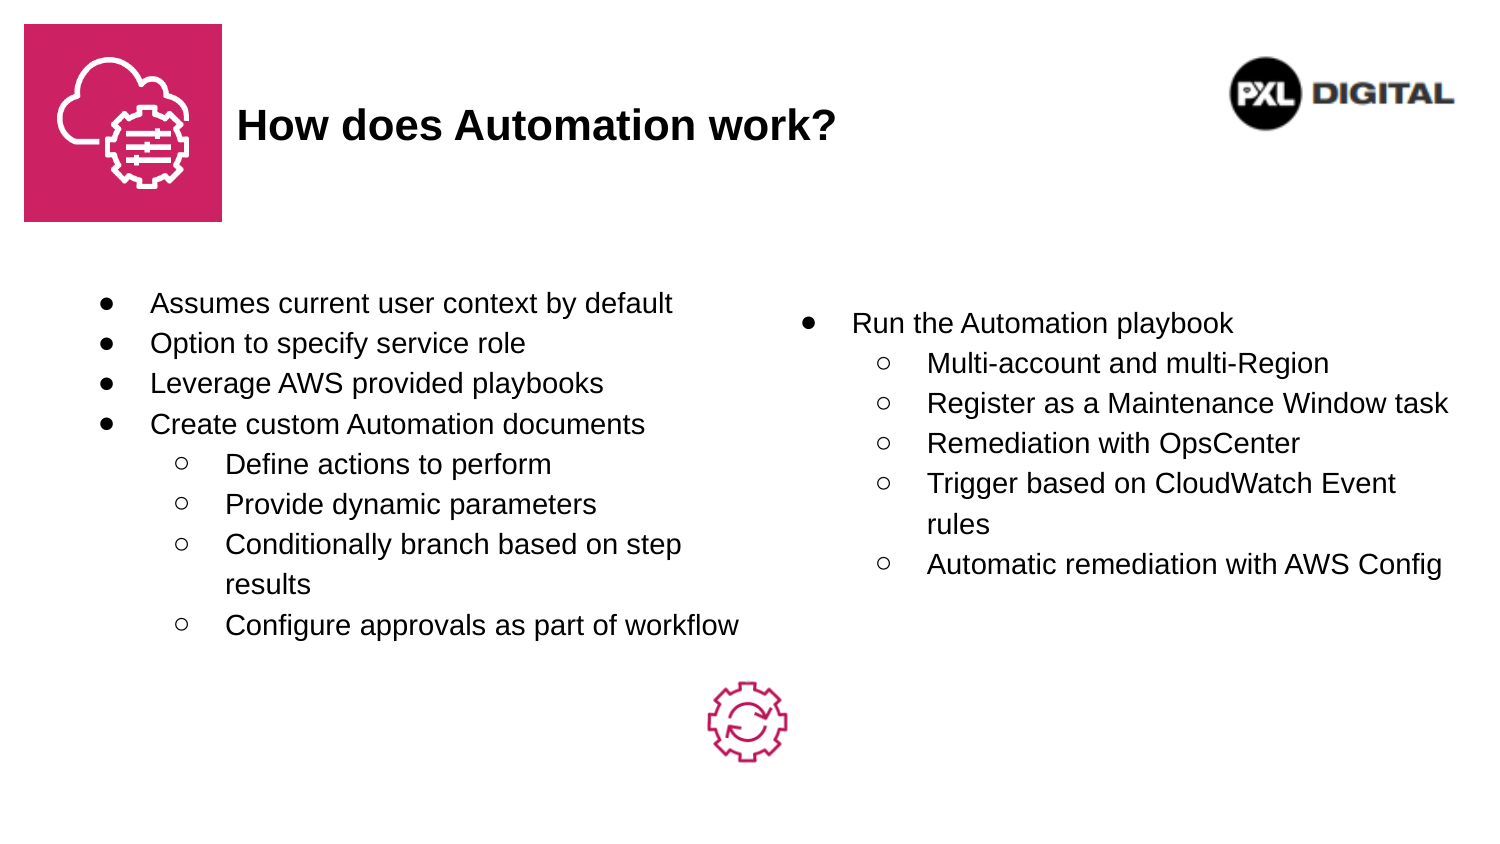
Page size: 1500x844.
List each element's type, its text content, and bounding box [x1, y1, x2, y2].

list Assumes current user context by default Option to specify service role Leverage AWS provided playbooks Create custom Automation documents Define actions to perform Provide dynamic parameters Conditionally branch based on step results Configure approvals as part of workflow [75, 279, 750, 769]
picture [24, 24, 222, 222]
picture [702, 674, 798, 769]
picture [1200, 28, 1486, 153]
list Run the Automation playbook Multi-account and multi-Region Register as a Maintenance Window task Remediation with OpsCenter Trigger based on CloudWatch Event rules Automatic remediation with AWS Config [776, 298, 1452, 789]
text_box How does Automation work? [226, 81, 1058, 165]
